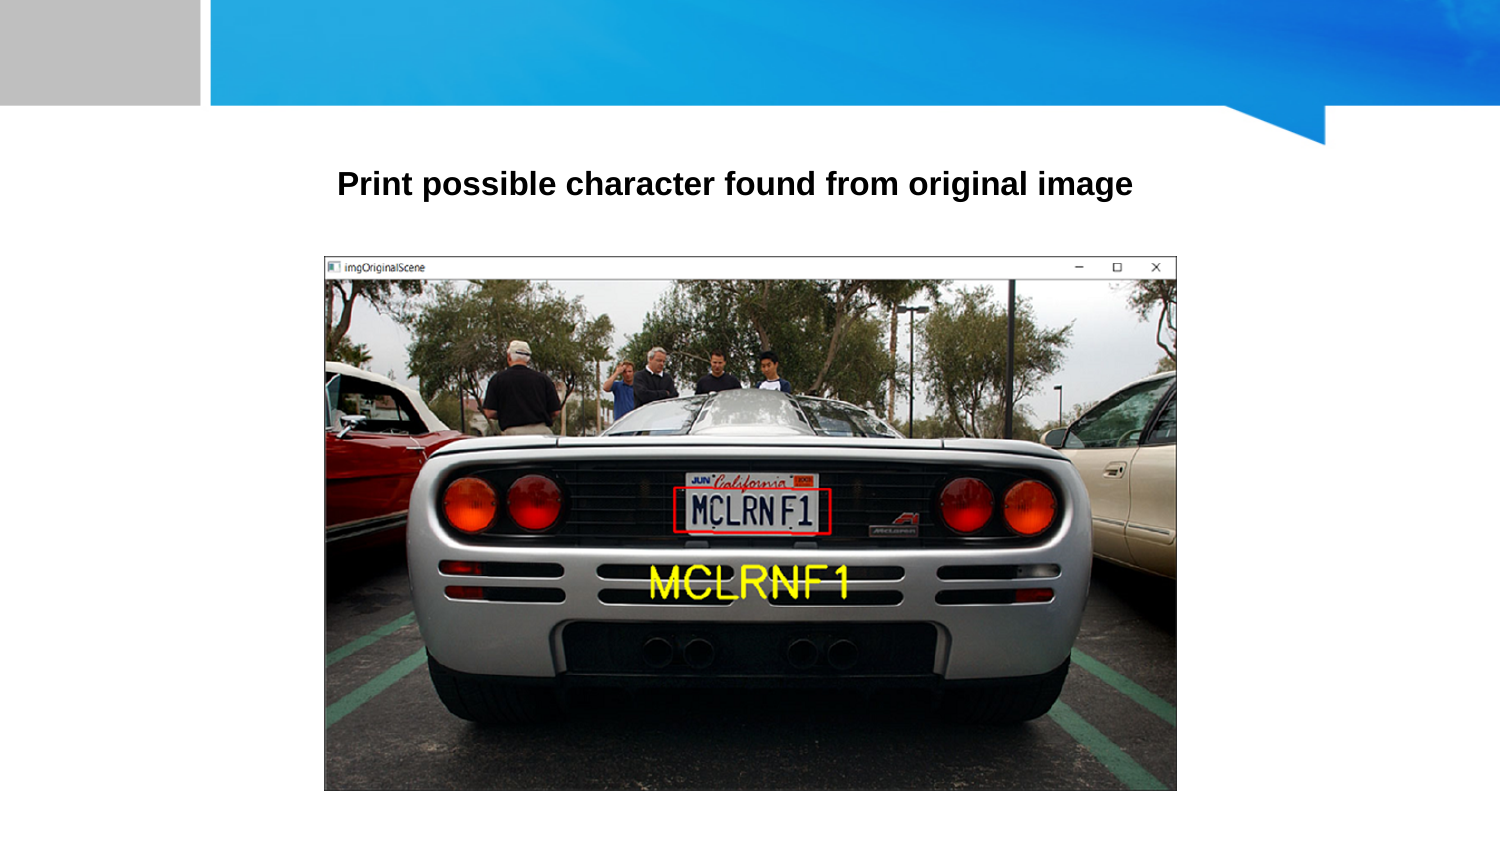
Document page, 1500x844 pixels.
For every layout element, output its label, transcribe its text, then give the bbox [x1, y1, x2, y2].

picture [0, 0, 1500, 844]
text_box Print possible character found from original image [136, 146, 1336, 217]
